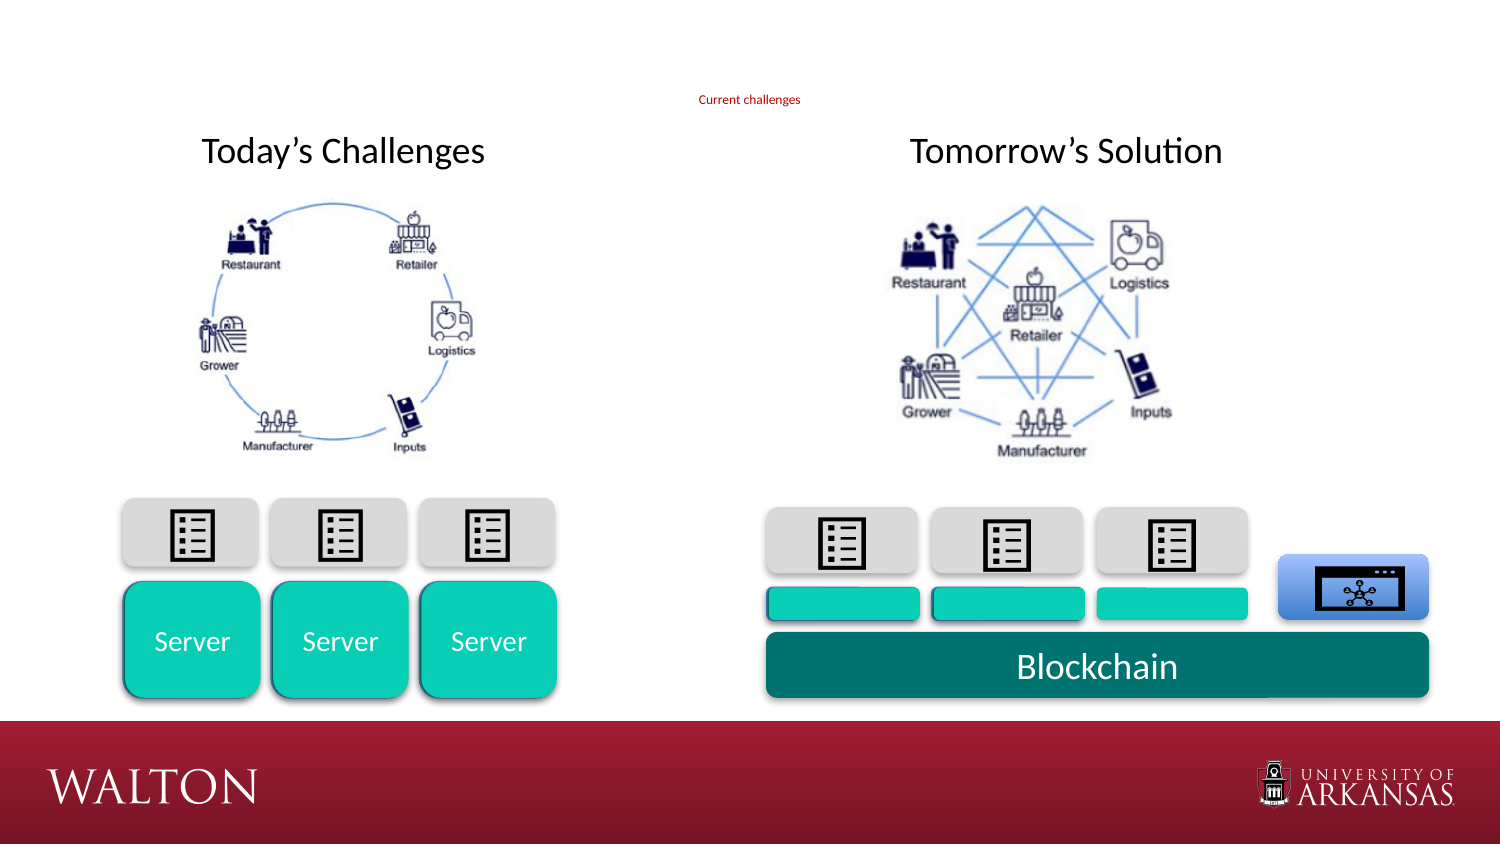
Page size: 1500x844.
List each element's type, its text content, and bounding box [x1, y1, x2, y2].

title Current challenges [103, 85, 1397, 133]
text_box Tomorrow’s Solution [736, 118, 1397, 178]
picture [190, 198, 482, 475]
text_box Today’s Challenges [113, 118, 575, 178]
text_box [765, 507, 1430, 699]
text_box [122, 497, 558, 699]
picture [0, 721, 1500, 844]
picture [880, 183, 1188, 475]
